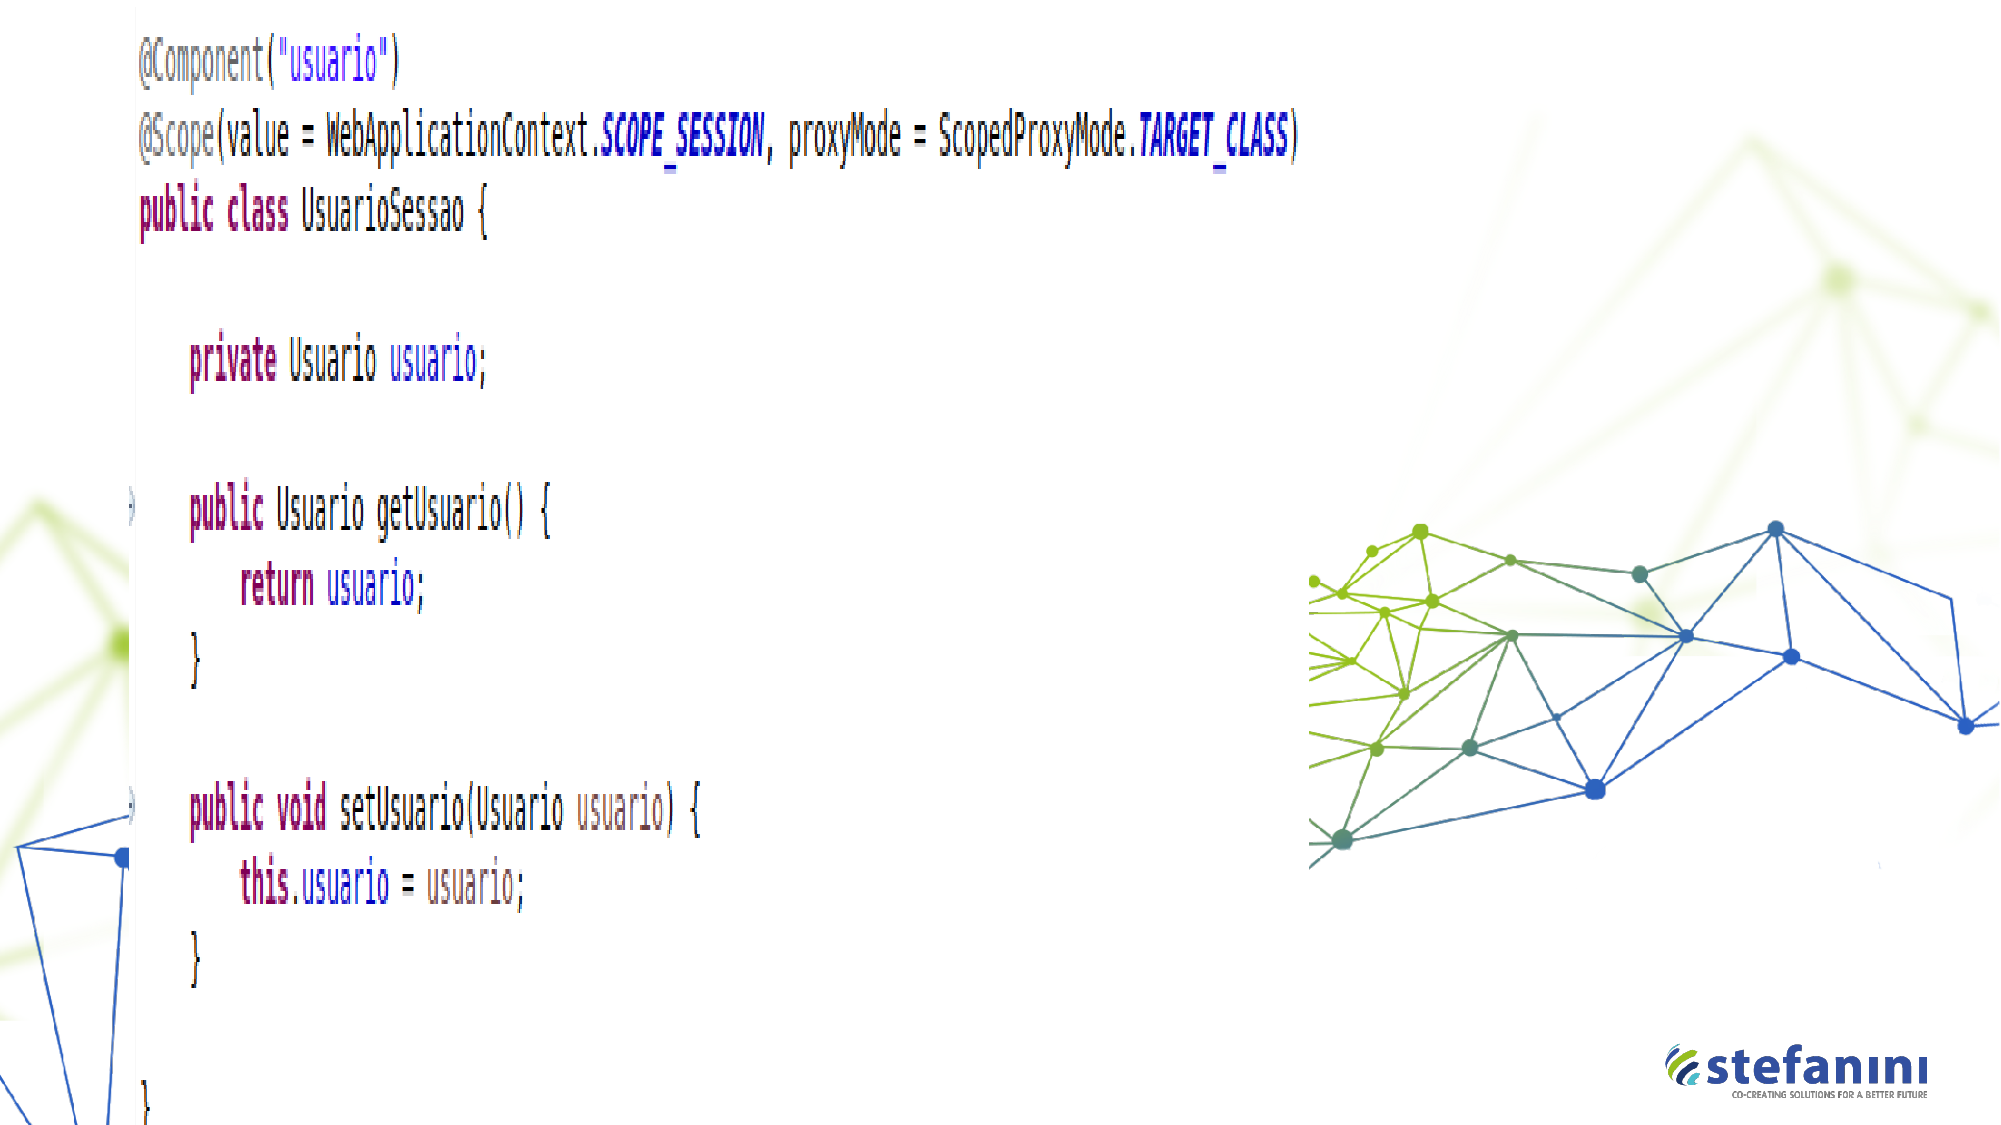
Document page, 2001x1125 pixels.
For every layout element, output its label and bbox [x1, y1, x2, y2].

picture [0, 6, 2000, 1125]
text_box [1312, 472, 1508, 651]
